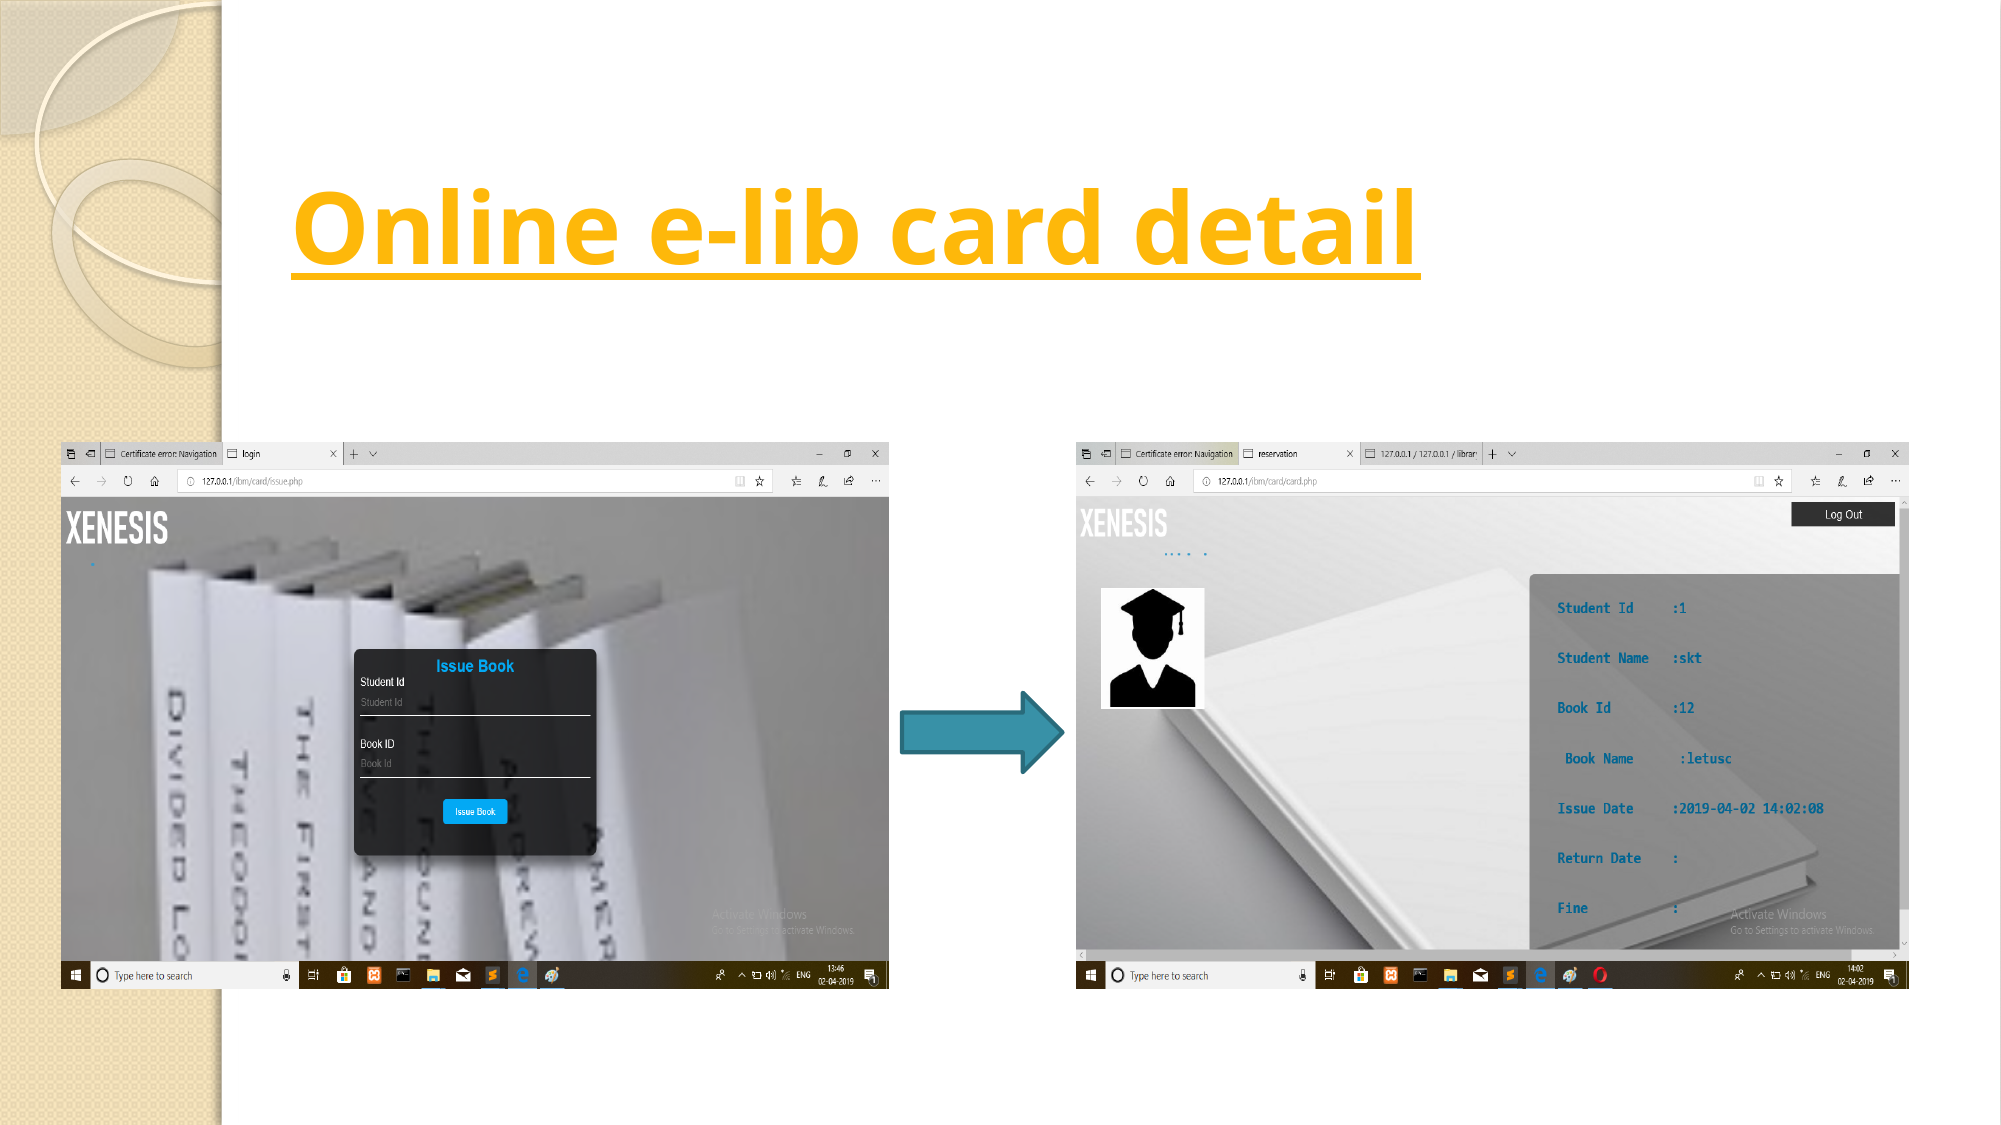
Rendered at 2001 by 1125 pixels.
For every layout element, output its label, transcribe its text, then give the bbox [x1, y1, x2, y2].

title Online e-lib card detail [276, 118, 1689, 331]
picture [61, 441, 889, 989]
picture [1075, 441, 1909, 989]
text_box [899, 690, 1065, 775]
